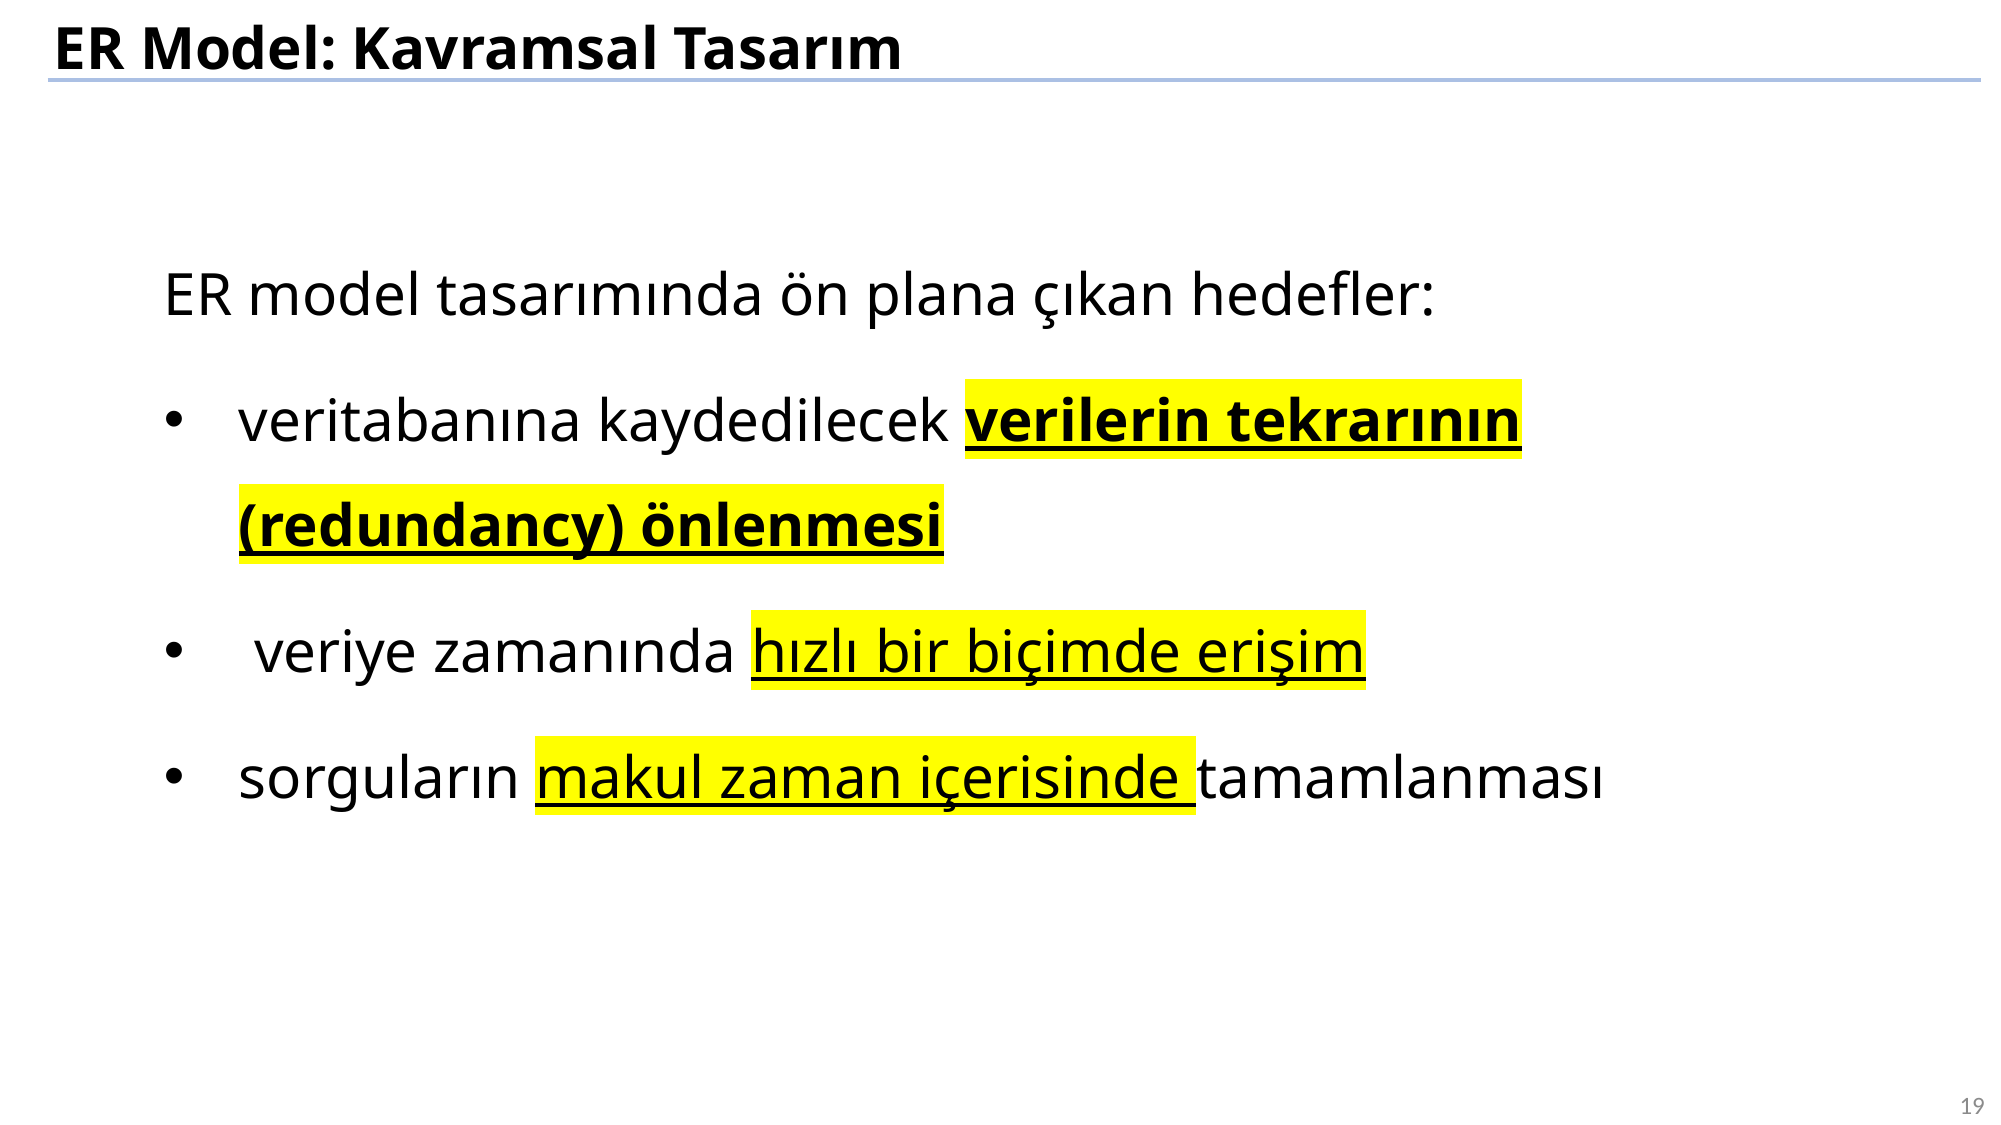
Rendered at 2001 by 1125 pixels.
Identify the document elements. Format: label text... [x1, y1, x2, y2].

text_box ER Model: Kavramsal Tasarım [38, 6, 1808, 96]
text_box ER model tasarımında ön plana çıkan hedefler: veritabanına kaydedilecek verilerin tekrarının (redundancy) önlenmesi veriye zamanında hızlı bir biçimde erişim sorguların makul zaman içerisinde tamamlanması [132, 215, 1868, 818]
slide_number 19 [1550, 1083, 2000, 1125]
